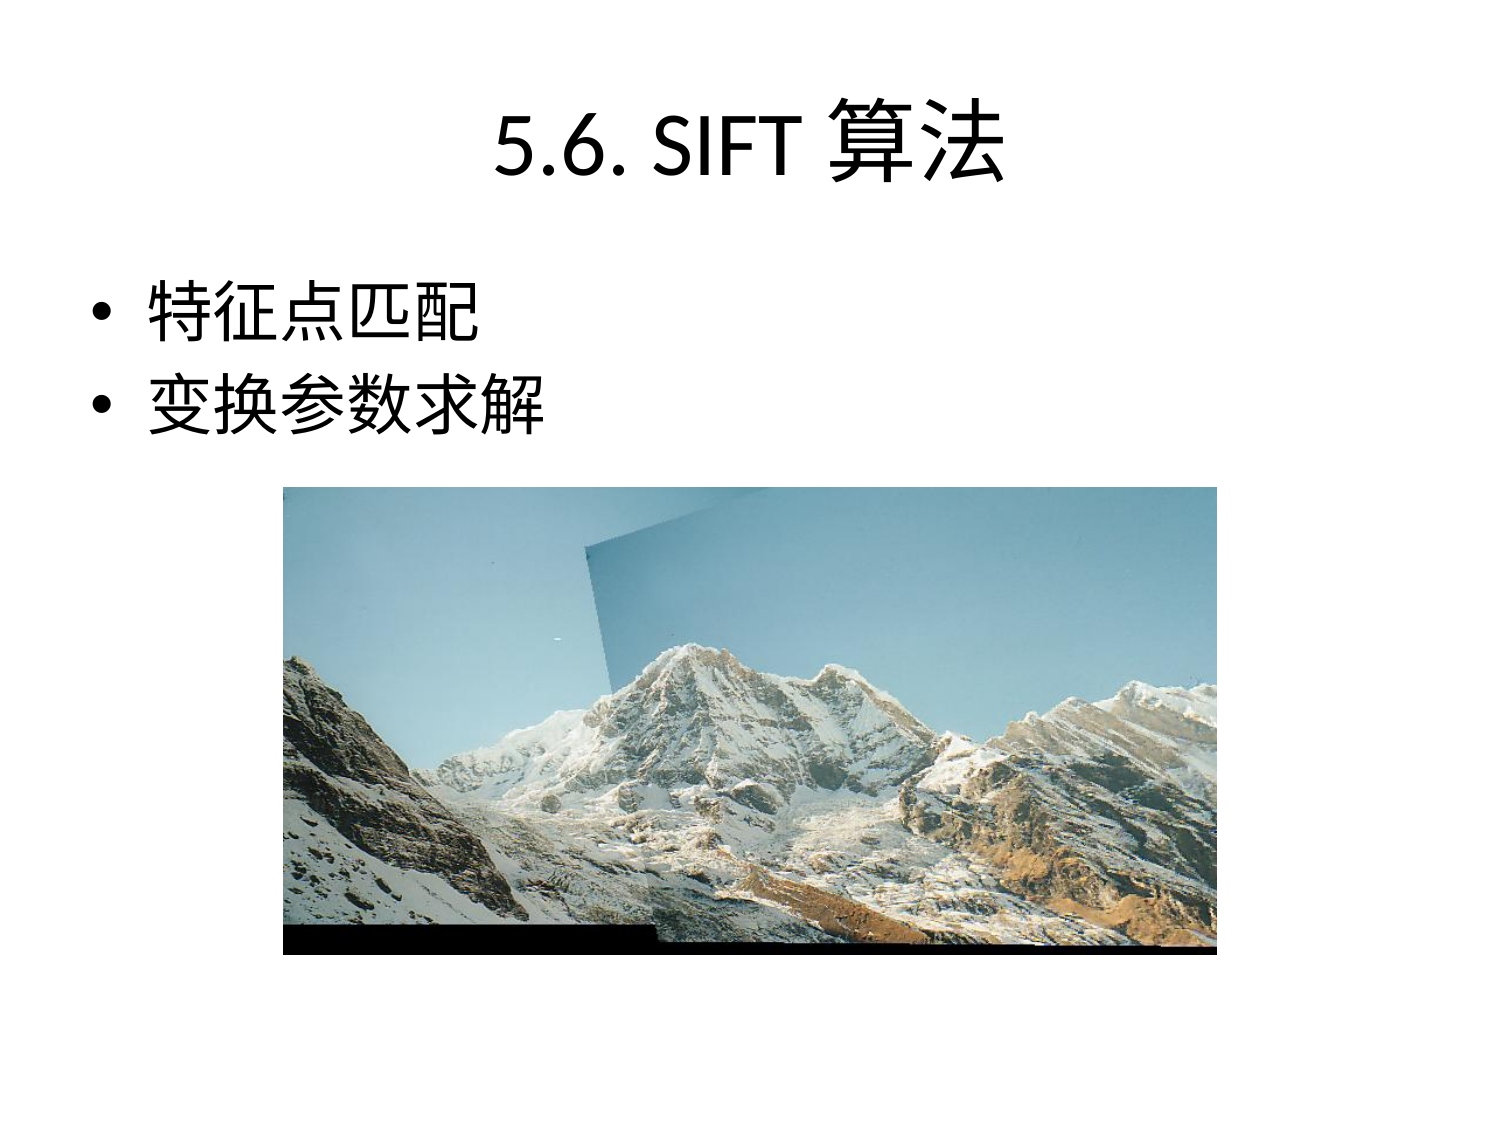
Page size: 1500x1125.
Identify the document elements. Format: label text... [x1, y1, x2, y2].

list 特征点匹配 变换参数求解 [75, 262, 1425, 1005]
title 5.6. SIFT算法 [75, 45, 1425, 233]
picture [282, 487, 1218, 955]
